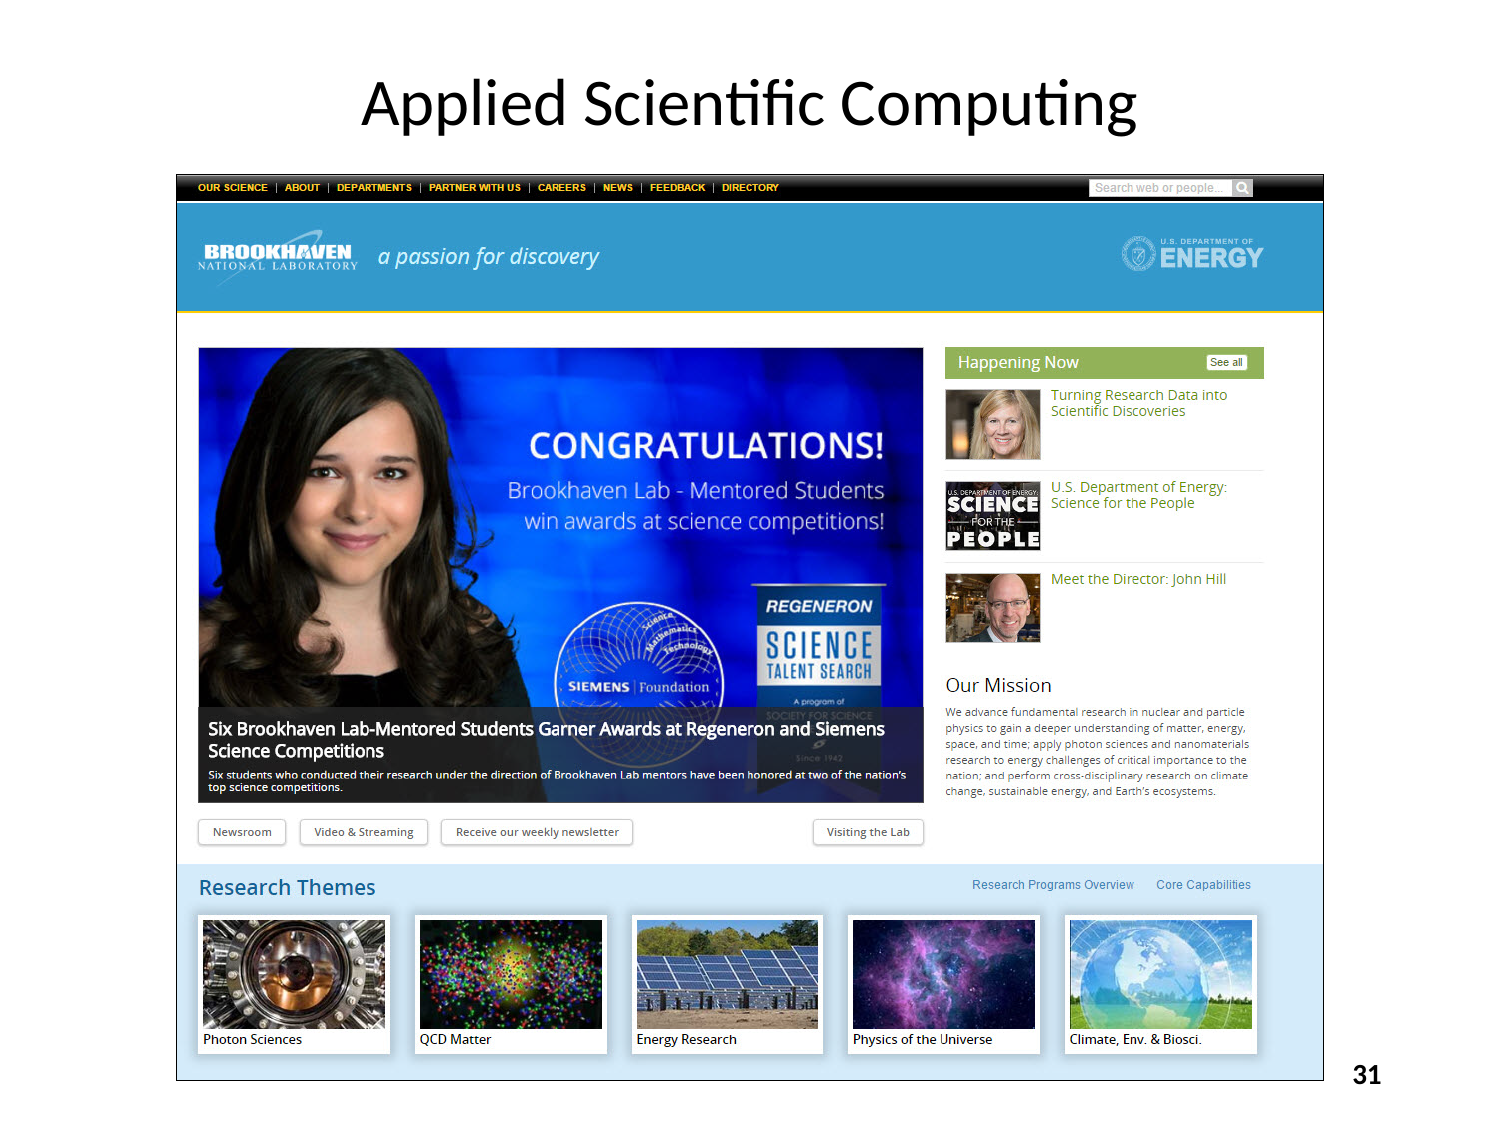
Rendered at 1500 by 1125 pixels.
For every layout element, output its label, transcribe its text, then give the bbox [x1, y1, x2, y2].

picture [176, 174, 1324, 1081]
slide_number 31 [1059, 1042, 1397, 1103]
text_box Applied Scientific Computing [103, 59, 1397, 154]
